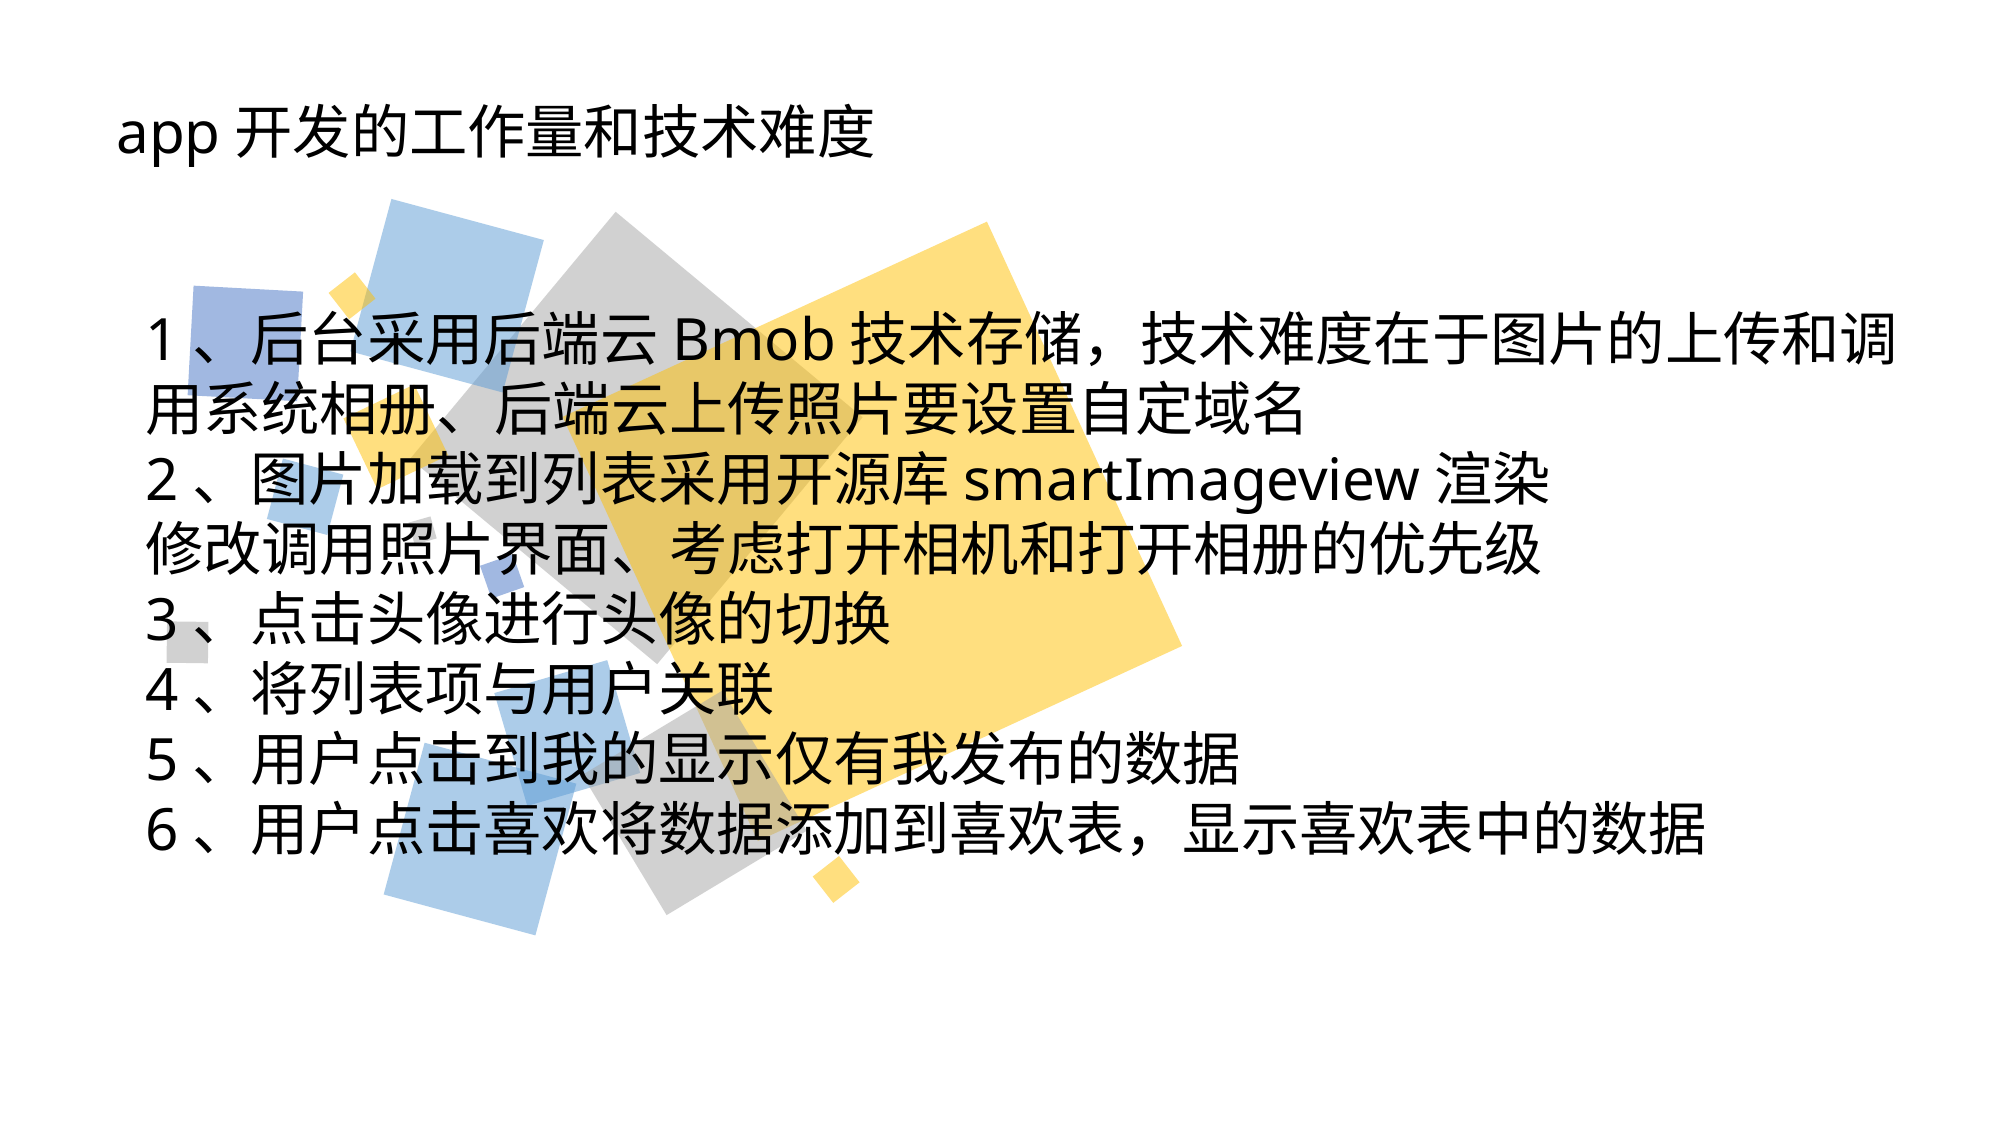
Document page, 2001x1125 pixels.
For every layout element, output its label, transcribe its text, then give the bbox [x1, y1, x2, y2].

text_box 1、后台采用后端云Bmob技术存储，技术难度在于图片的上传和调用系统相册、后端云上传照片要设置自定域名 2、图片加载到列表采用开源库smartImageview渲染 修改调用照片界面、考虑打开相机和打开相册的优先级 3、点击头像进行头像的切换 4、将列表项与用户关联 5、用户点击到我的显示仅有我发布的数据 6、用户点击喜欢将数据添加到喜欢表，显示喜欢表中的数据 [130, 294, 1919, 870]
text_box app开发的工作量和技术难度 [101, 87, 1025, 173]
